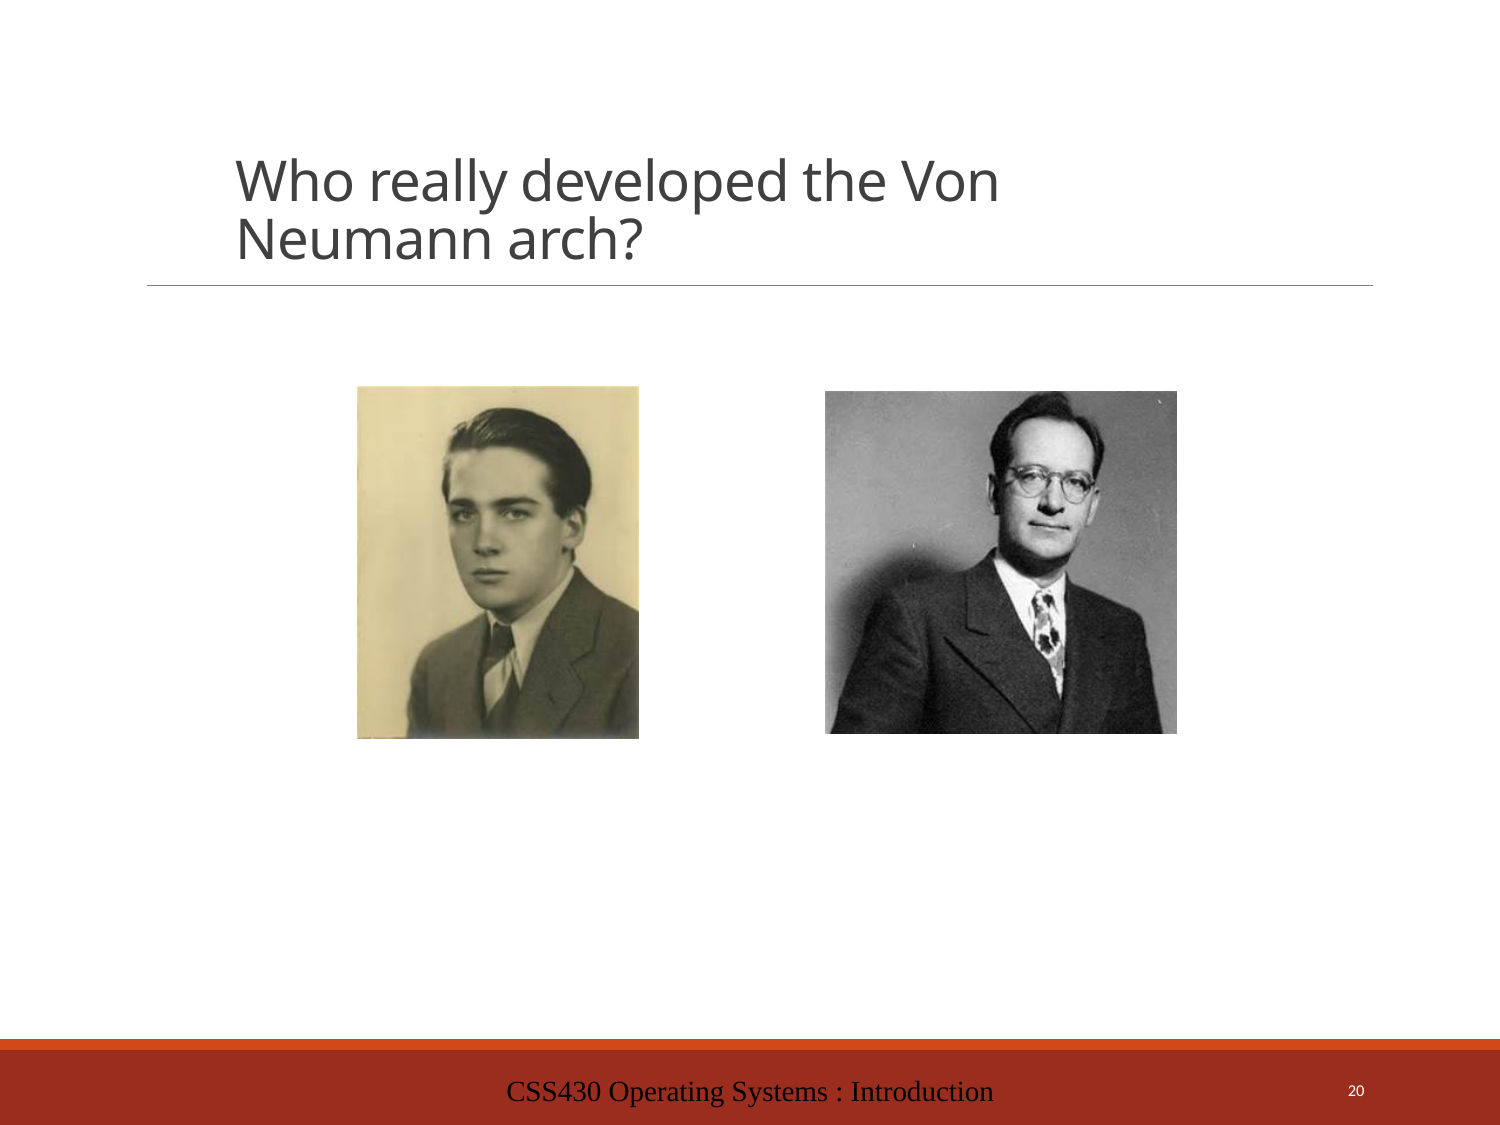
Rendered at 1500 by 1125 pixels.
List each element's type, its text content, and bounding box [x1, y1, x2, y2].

picture [356, 386, 640, 739]
title Who really developed the Von Neumann arch? [220, 148, 1238, 279]
picture [824, 390, 1178, 734]
slide_number 20 [1218, 1059, 1380, 1120]
footer CSS430 Operating Systems : Introduction [453, 1059, 1047, 1120]
